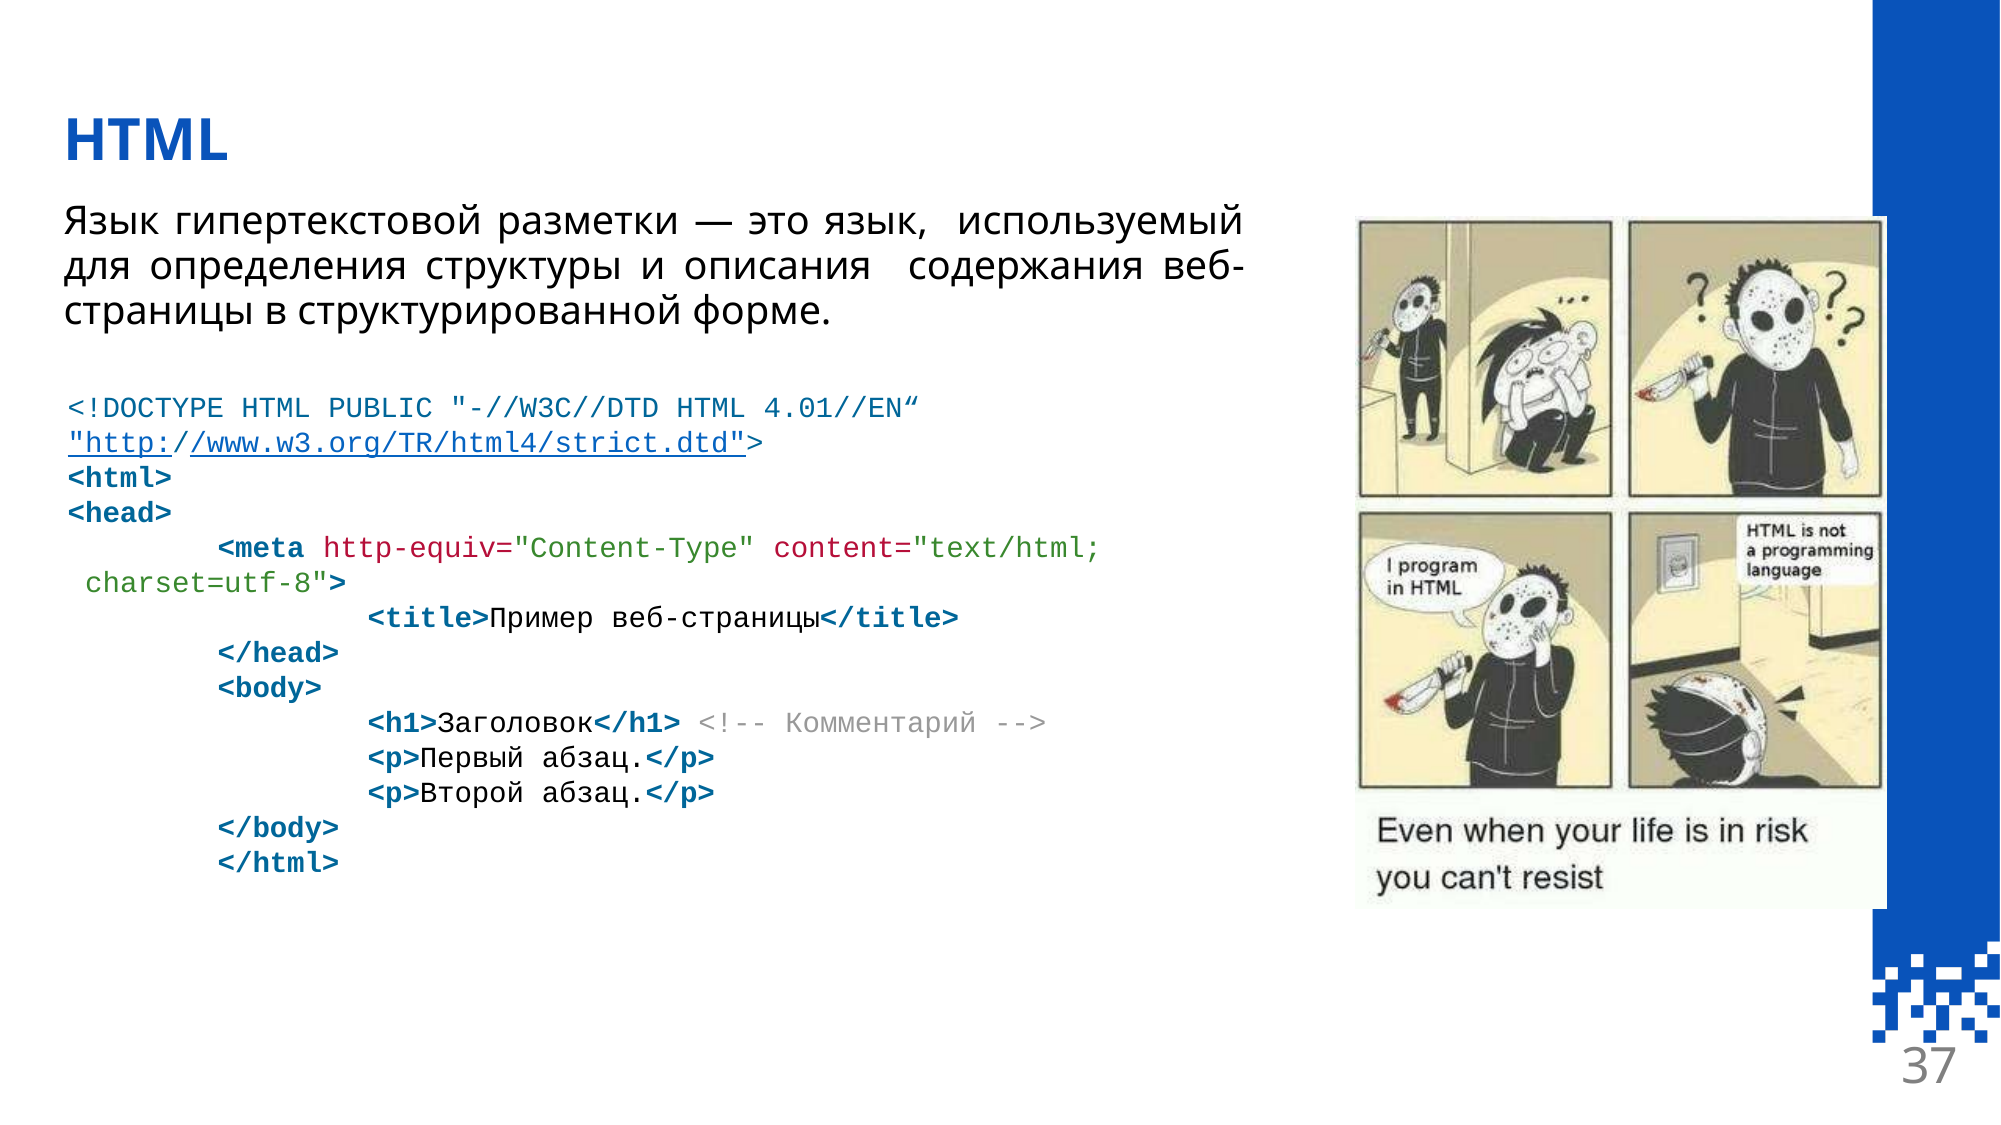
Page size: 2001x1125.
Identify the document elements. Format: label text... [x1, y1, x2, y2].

picture [1354, 0, 2000, 1043]
text_box 37 [1875, 1026, 1984, 1101]
text_box <!DOCTYPE HTML PUBLIC "-//W3C//DTD HTML 4.01//EN“ "http://www.w3.org/TR/html4/strict.dtd"> <html> <head> <meta http-equiv="Content-Type" content="text/html; charset=utf-8"> <title>Пример веб-страницы</title> </head> <body> <h1>Заголовок</h1> <!-- Комментарий --> <p>Первый абзац.</p> <p>Второй абзац.</p> </body> </html> [65, 386, 1111, 879]
title HTML [61, 41, 659, 191]
text_box Язык гипертекстовой разметки — это язык, используемый для определения структуры и описания содержания веб-страницы в структурированной форме. [61, 191, 1246, 333]
